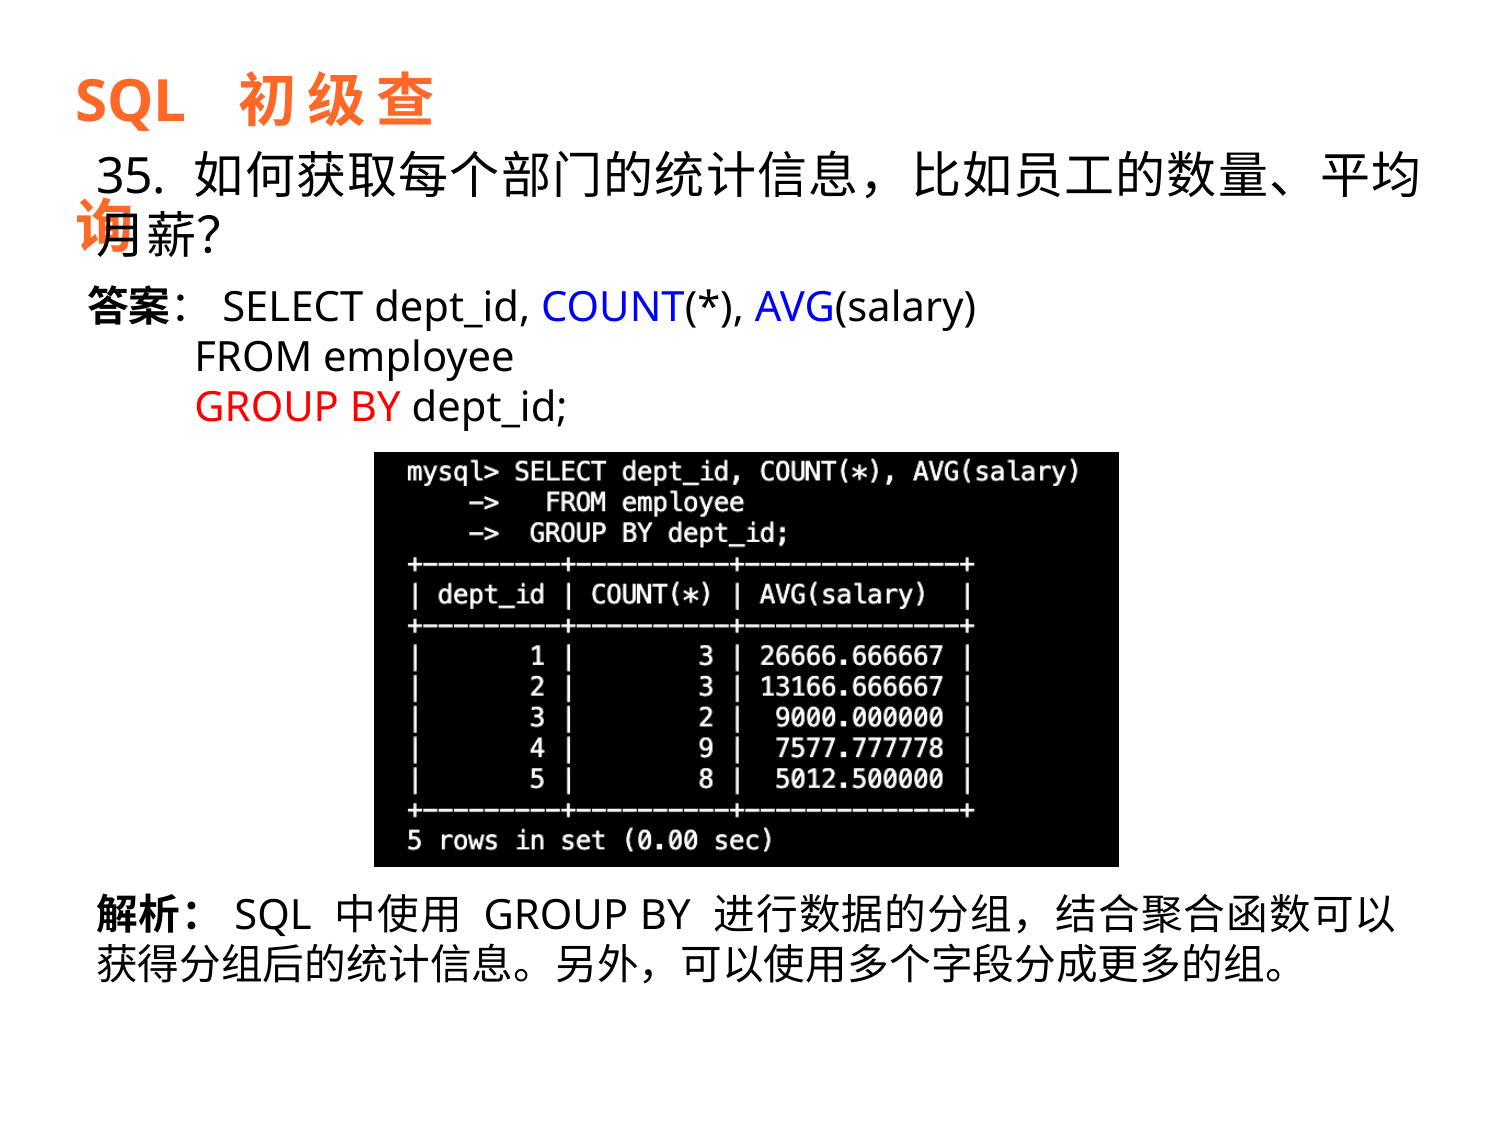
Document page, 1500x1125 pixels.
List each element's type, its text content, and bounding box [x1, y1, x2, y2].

text_box SQL 初级查询 [60, 0, 451, 141]
text_box 答案：SELECT dept_id, COUNT(*), AVG(salary) FROM employee GROUP BY dept_id; [72, 272, 1428, 438]
text_box 35. 如何获取每个部门的统计信息，比如员工的数量、平均月薪？ [81, 135, 1437, 271]
text_box 解析：SQL 中使用 GROUP BY 进行数据的分组，结合聚合函数可以获得分组后的统计信息。另外，可以使用多个字段分成更多的组。 [81, 880, 1412, 996]
picture [374, 452, 1119, 867]
